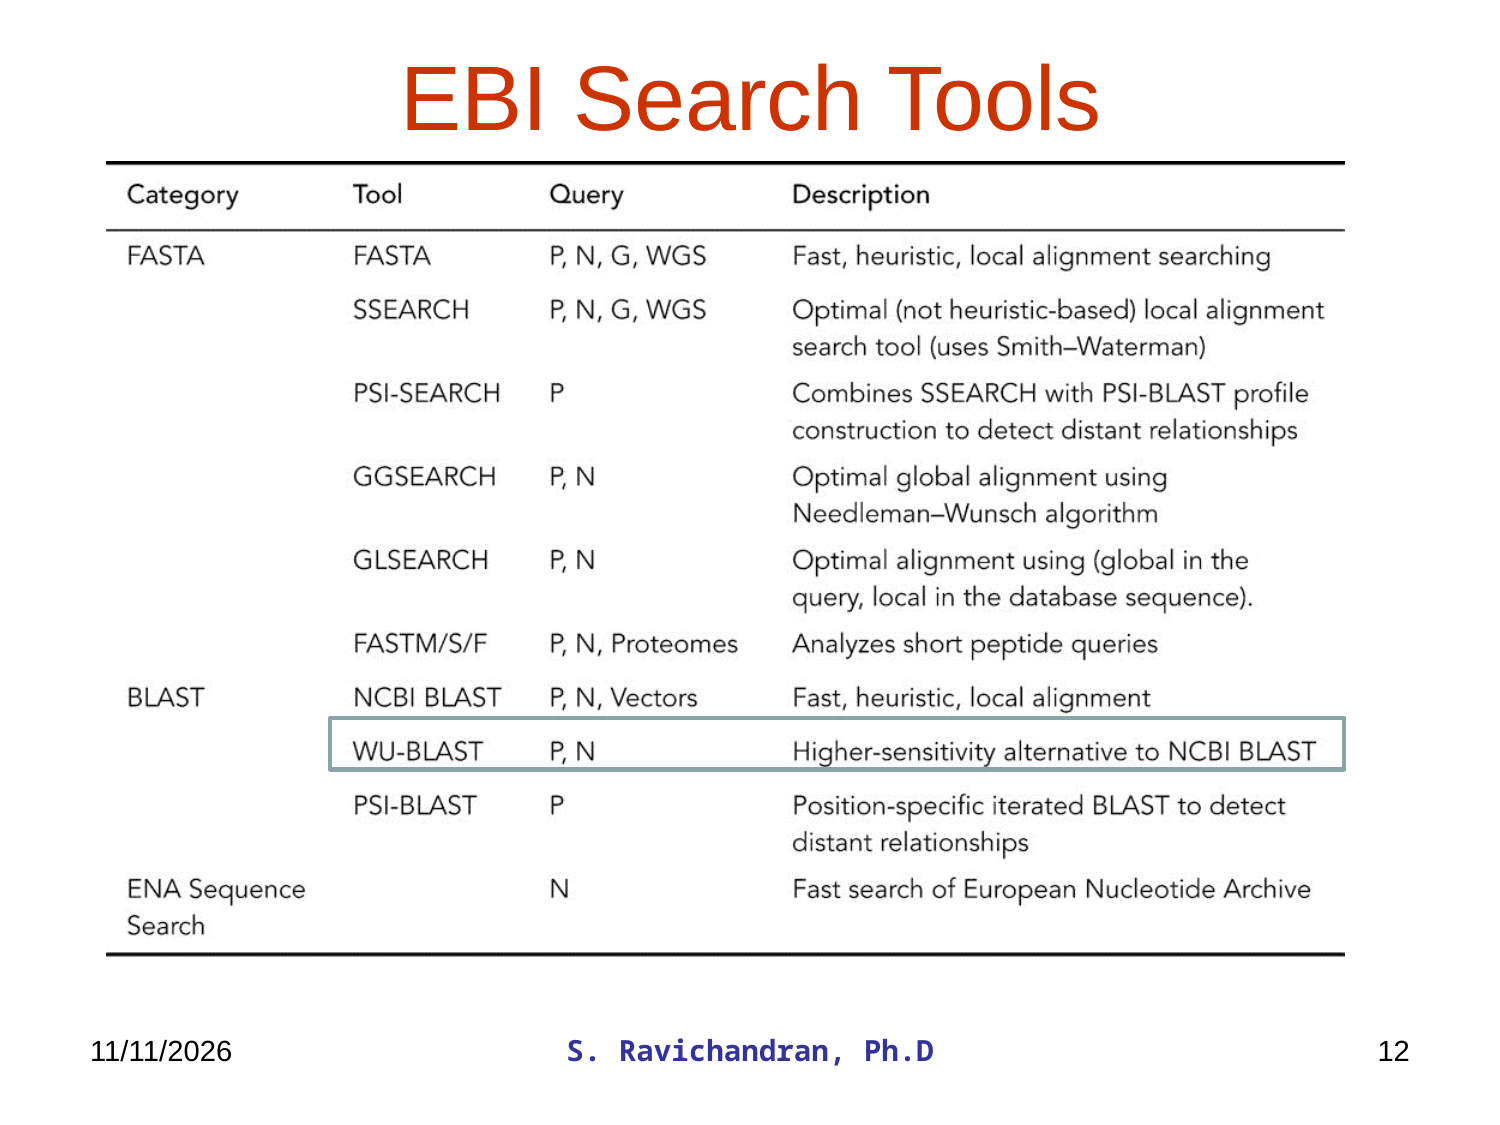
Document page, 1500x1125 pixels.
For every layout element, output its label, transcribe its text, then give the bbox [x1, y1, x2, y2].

title EBI Search Tools [76, 0, 1427, 188]
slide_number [74, 1024, 426, 1103]
picture [105, 161, 1345, 957]
footer S. Ravichandran, Ph.D [512, 1024, 988, 1103]
slide_number 12 [1074, 1024, 1426, 1103]
